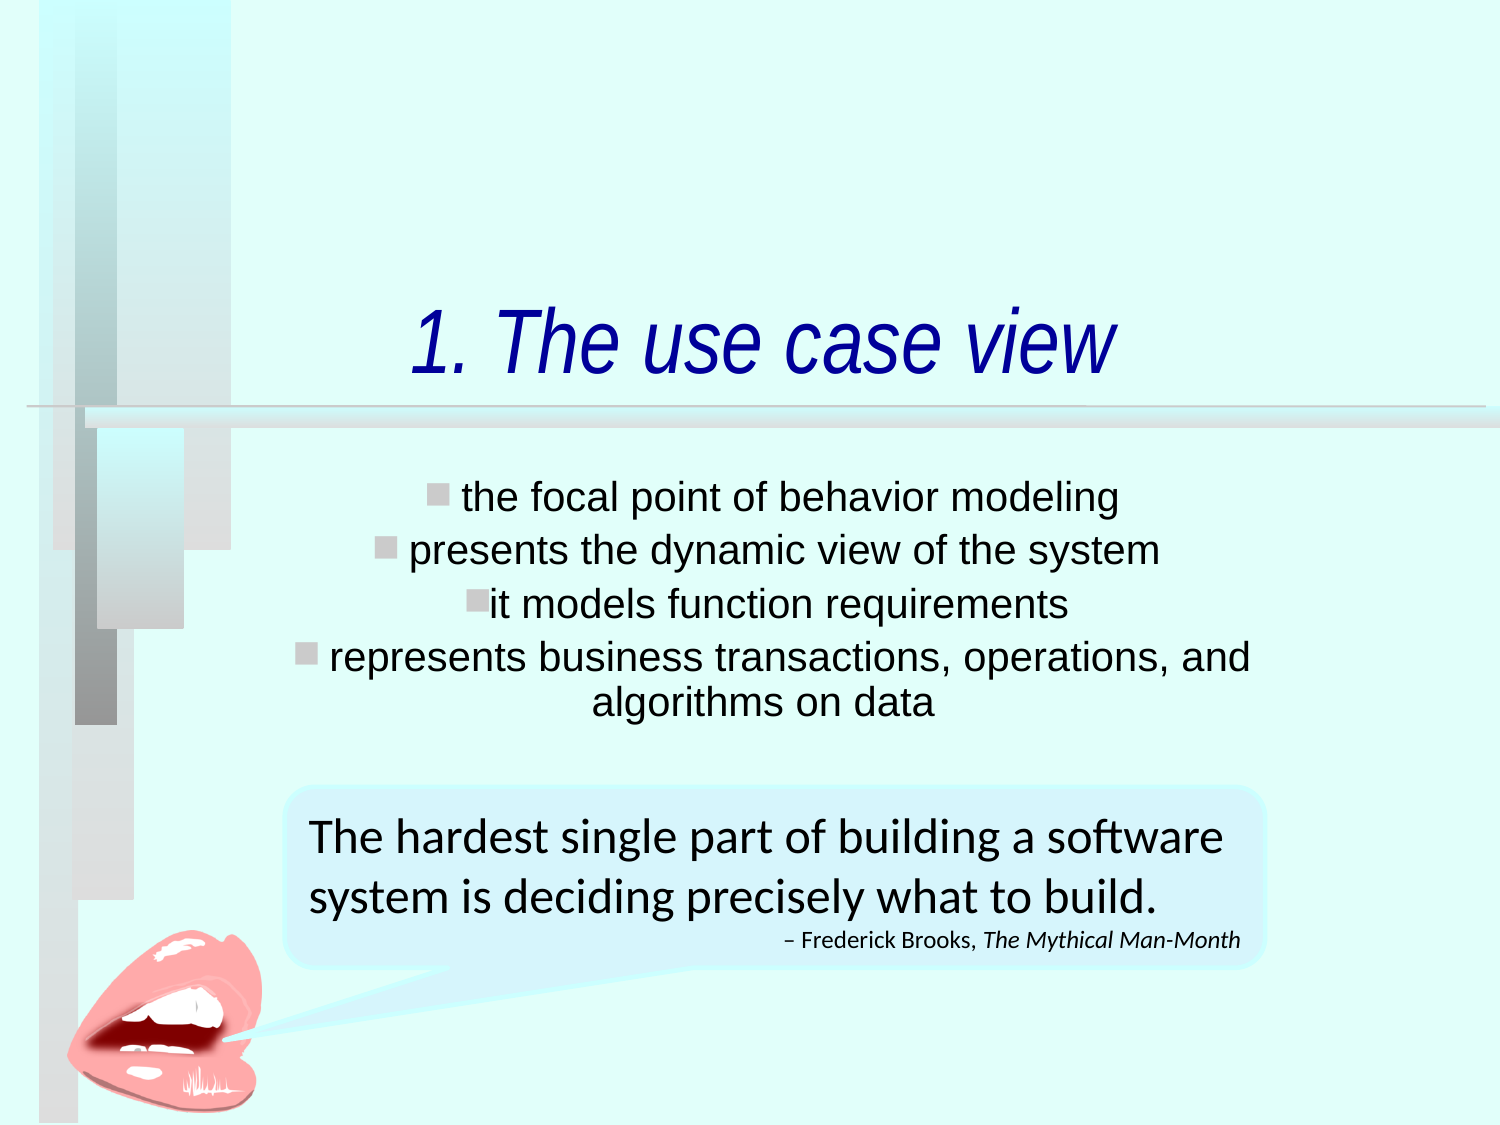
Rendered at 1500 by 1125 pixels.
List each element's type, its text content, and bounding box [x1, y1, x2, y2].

title 1. The use case view [125, 212, 1400, 400]
picture [67, 930, 262, 1113]
text_box The hardest single part of building a software system is deciding precisely what to build. – Frederick Brooks, The Mythical Man-Month [262, 786, 1266, 1035]
subtitle the focal point of behavior modeling presents the dynamic view of the system it models function requirements represents business transactions, operations, and algorithms on data [249, 468, 1300, 756]
